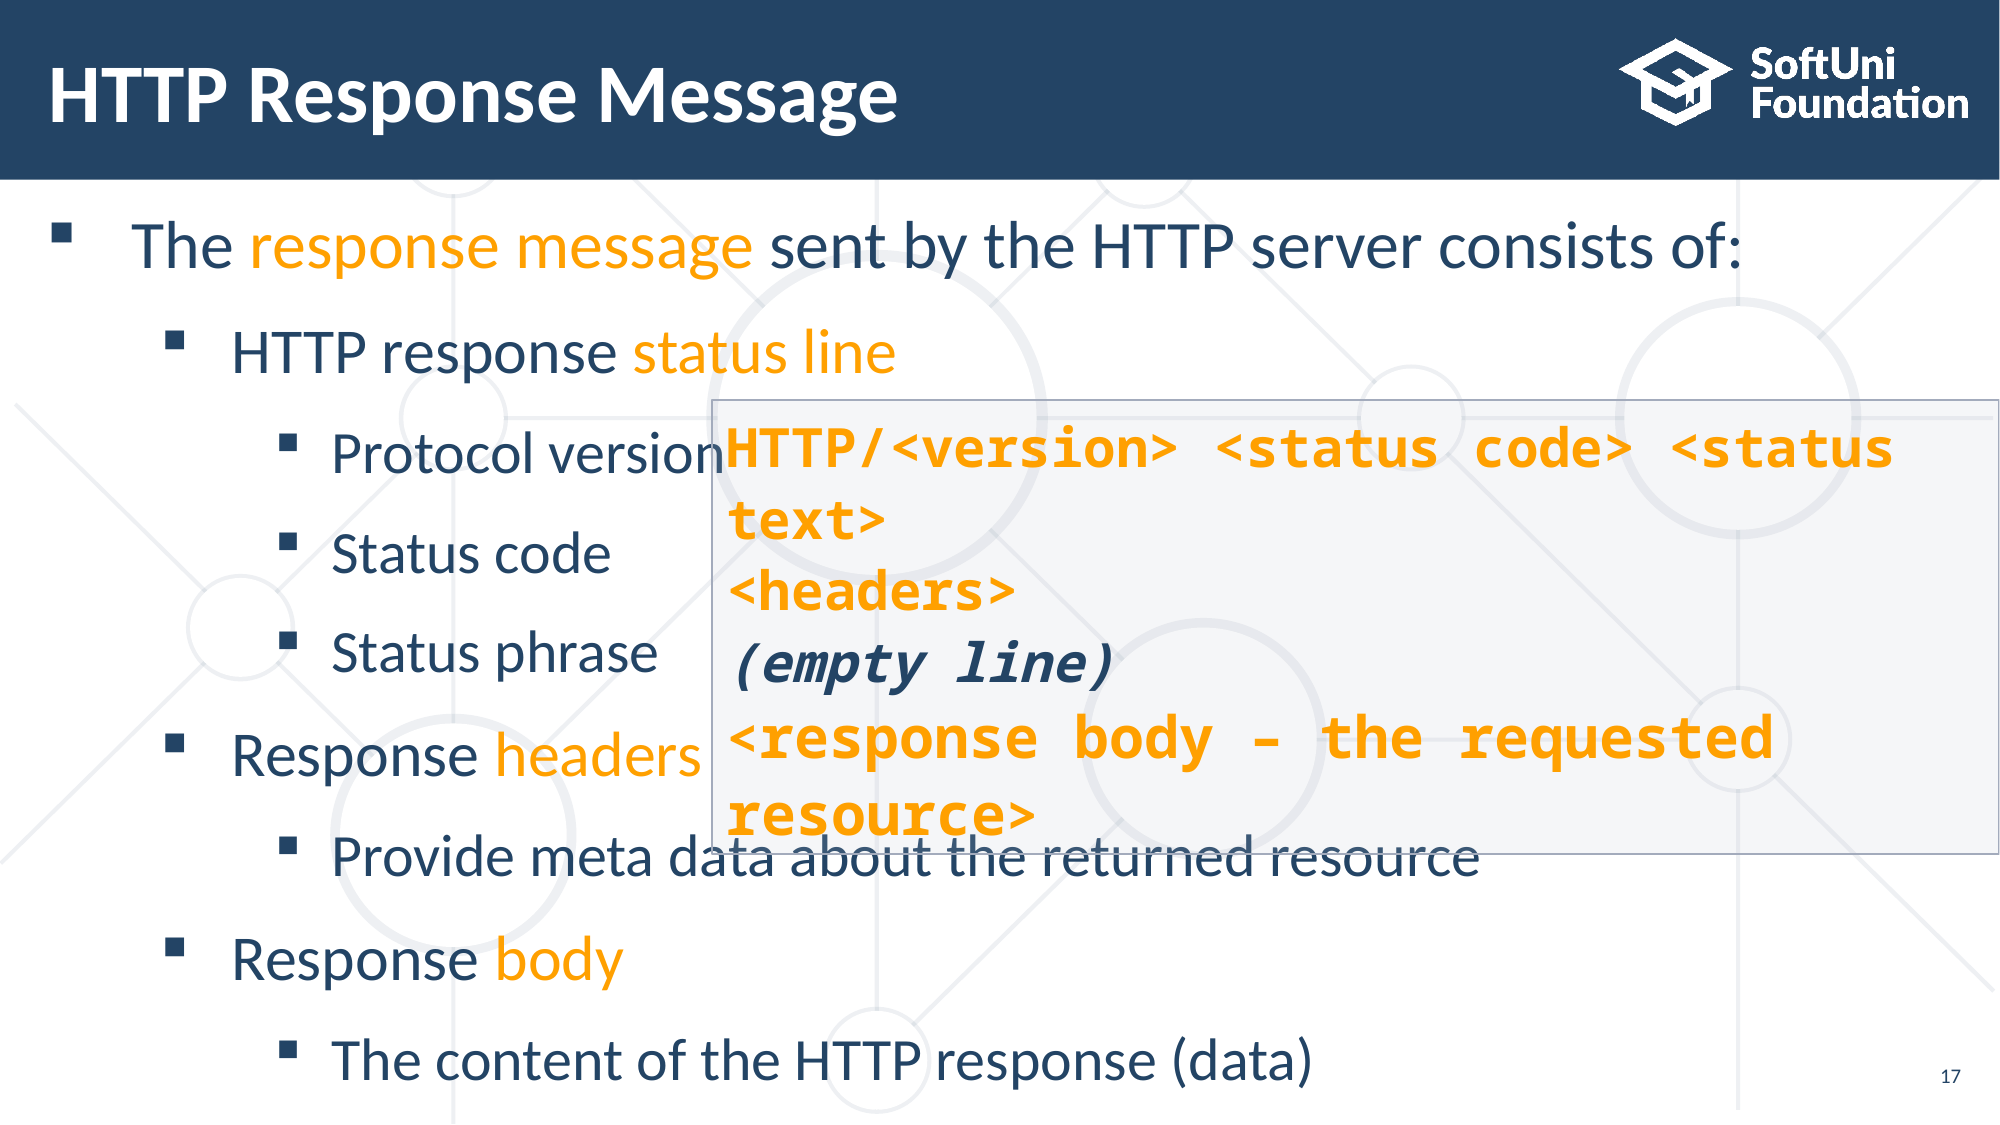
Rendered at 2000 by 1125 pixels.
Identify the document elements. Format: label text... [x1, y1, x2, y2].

text_box 17 [1896, 1049, 1968, 1100]
text_box The response message sent by the HTTP server consists of: HTTP response status line Protocol version Status code Status phrase Response headers Provide meta data about the returned resource Response body The content of the HTTP response (data) [31, 188, 1968, 1103]
text_box HTTP/<version> <status code> <status text> <headers> (empty line) <response body – the requested resource> [711, 399, 2000, 855]
picture [1618, 38, 1968, 126]
text_box HTTP Response Message [31, 16, 1591, 162]
